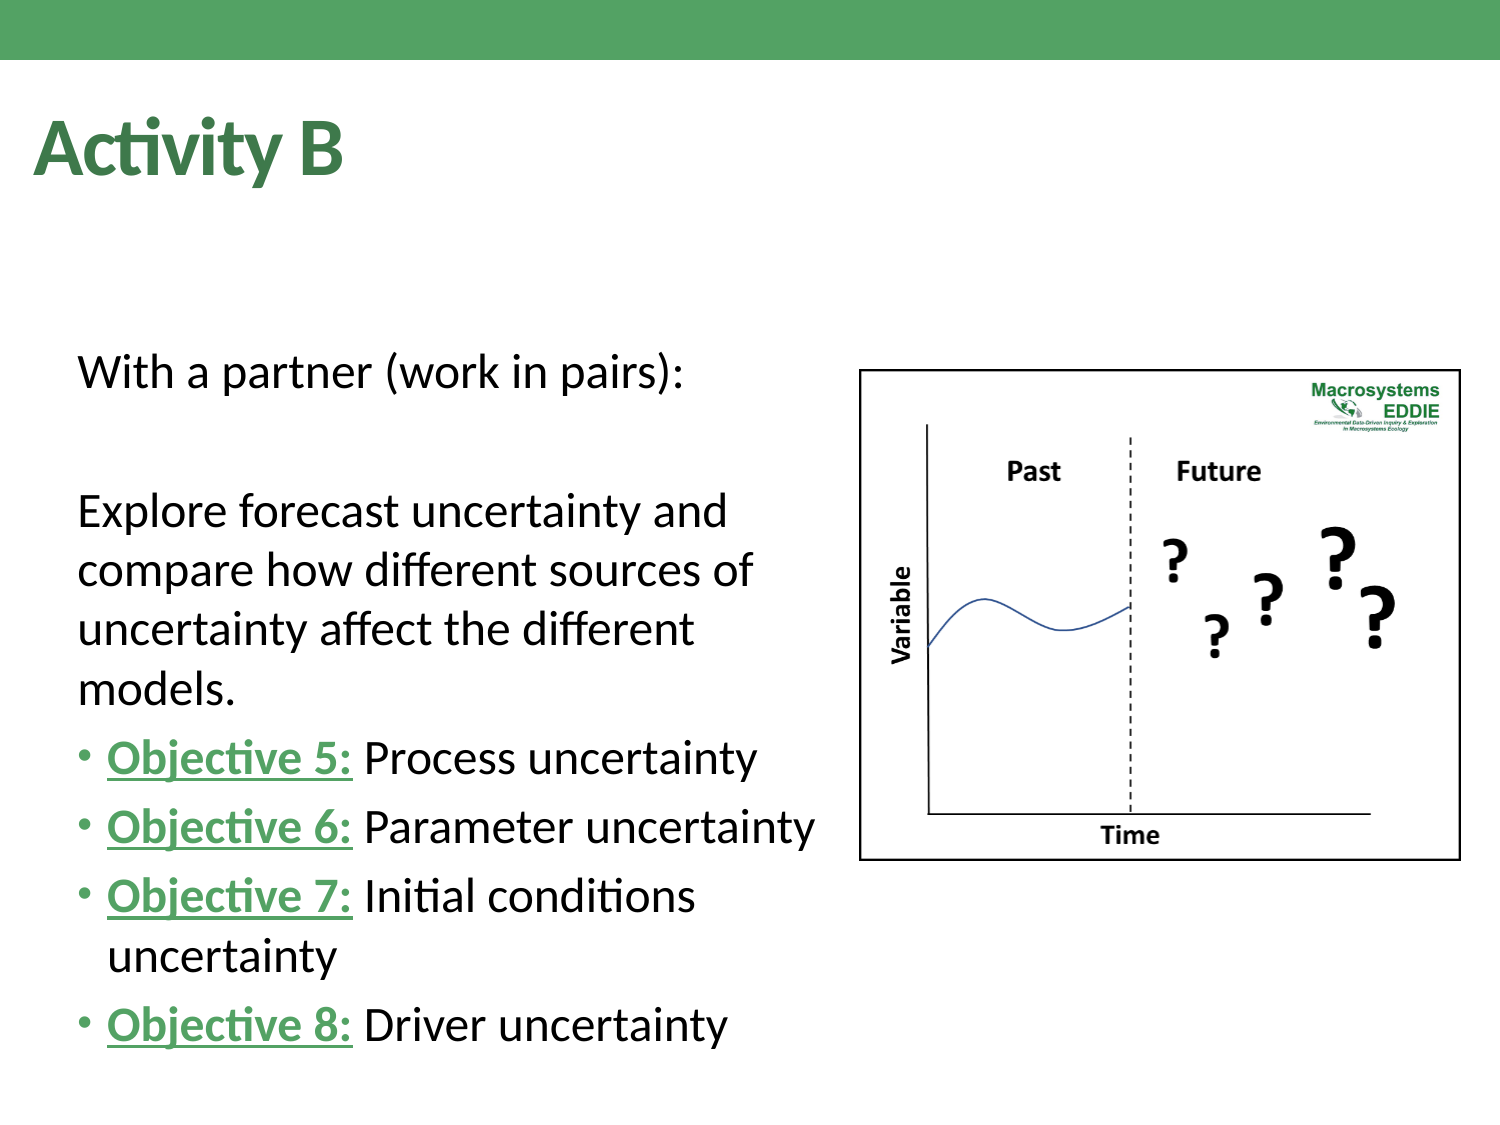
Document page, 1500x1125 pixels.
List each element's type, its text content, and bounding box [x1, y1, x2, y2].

picture [859, 369, 1461, 861]
title Activity B [0, 60, 1350, 224]
list With a partner (work in pairs): Explore forecast uncertainty and compare how different sources of uncertainty affect the different models. Objective 5: Process uncertainty Objective 6: Parameter uncertainty Objective 7: Initial conditions uncertainty Objective 8: Driver uncertainty [62, 262, 860, 1063]
